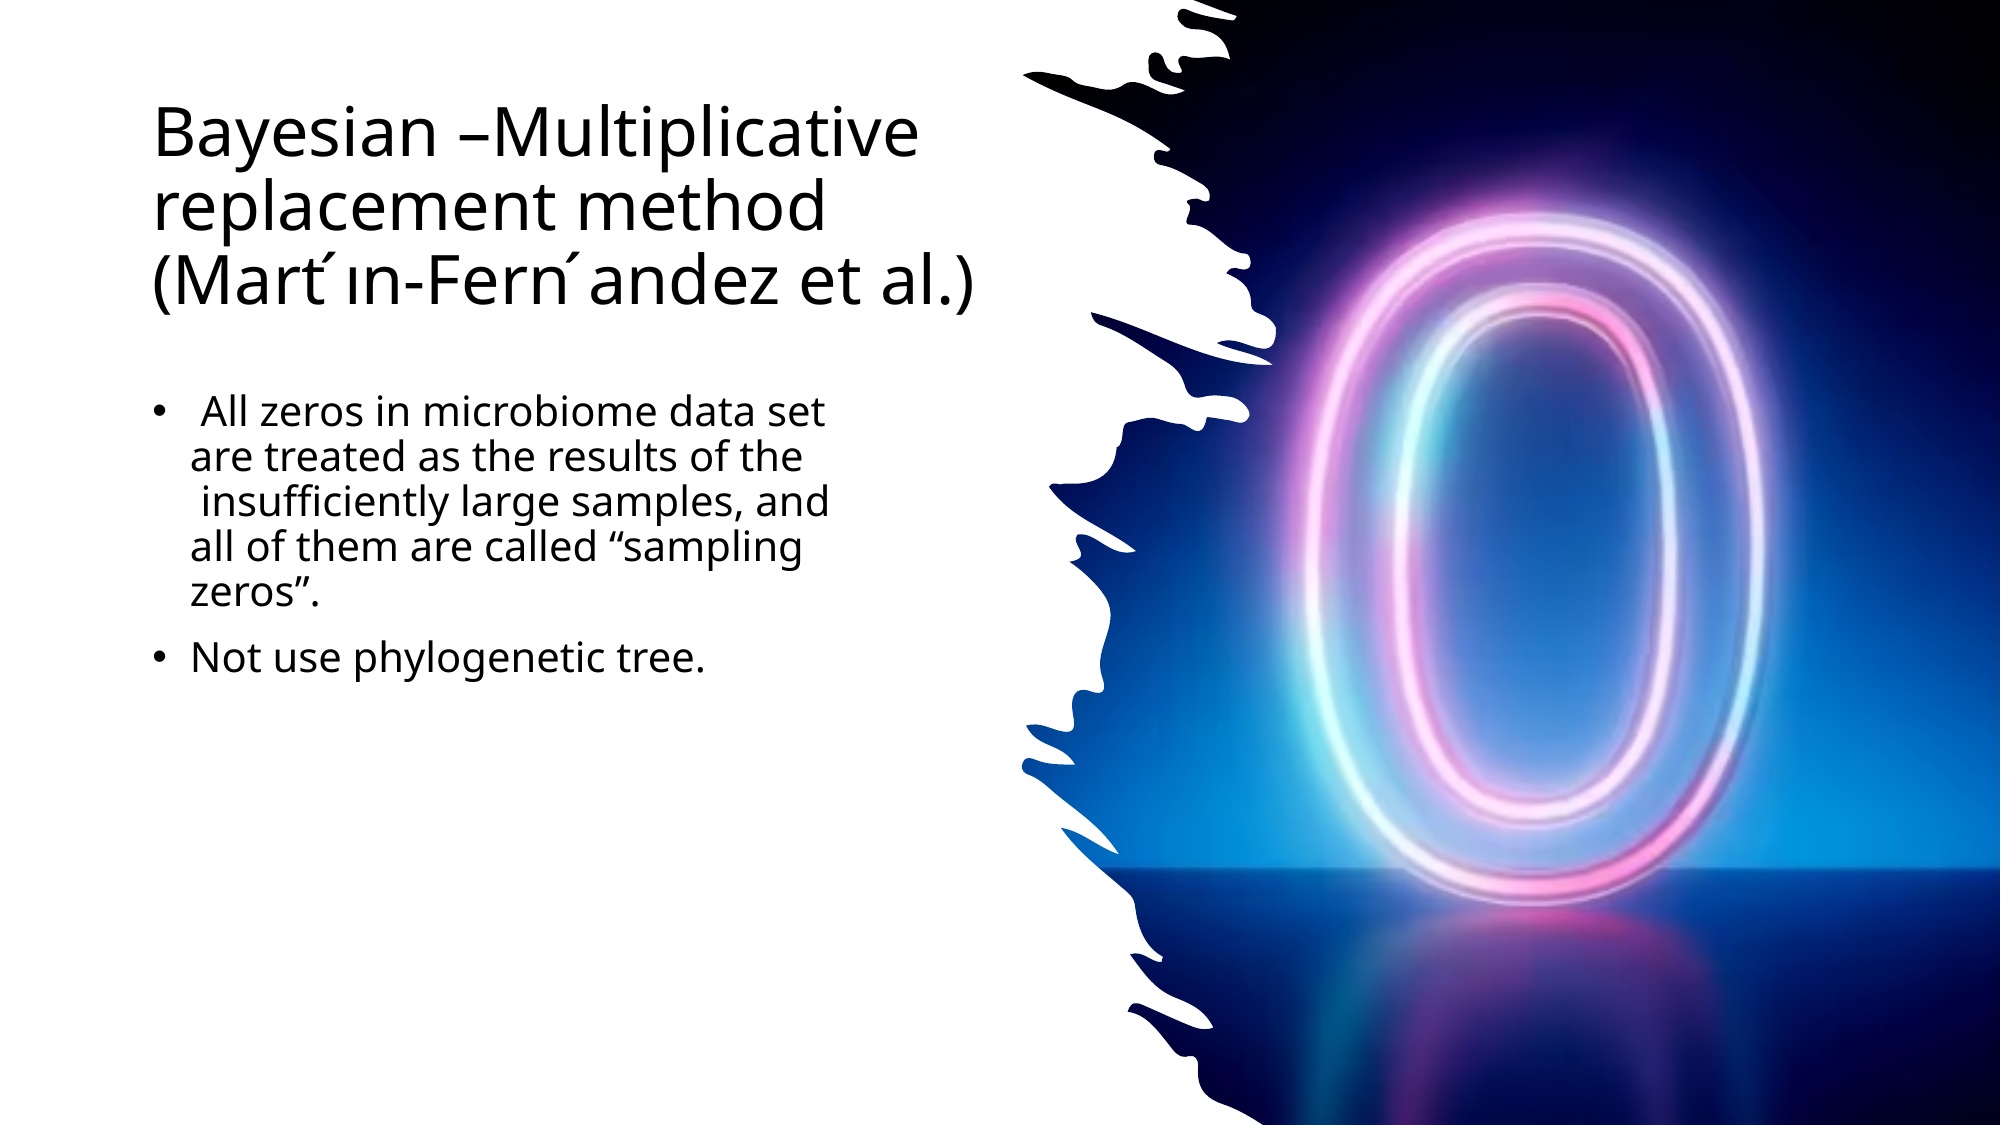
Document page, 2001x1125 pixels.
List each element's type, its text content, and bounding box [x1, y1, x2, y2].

list All zeros in microbiome data set are treated as the results of the insufficiently large samples, and all of them are called “sampling zeros”. Not use phylogenetic tree. [137, 382, 896, 1014]
picture [1021, 0, 2000, 1125]
title Bayesian –Multiplicative replacement method (Mart ́ın-Fern ́andez et al.) [137, 59, 999, 357]
